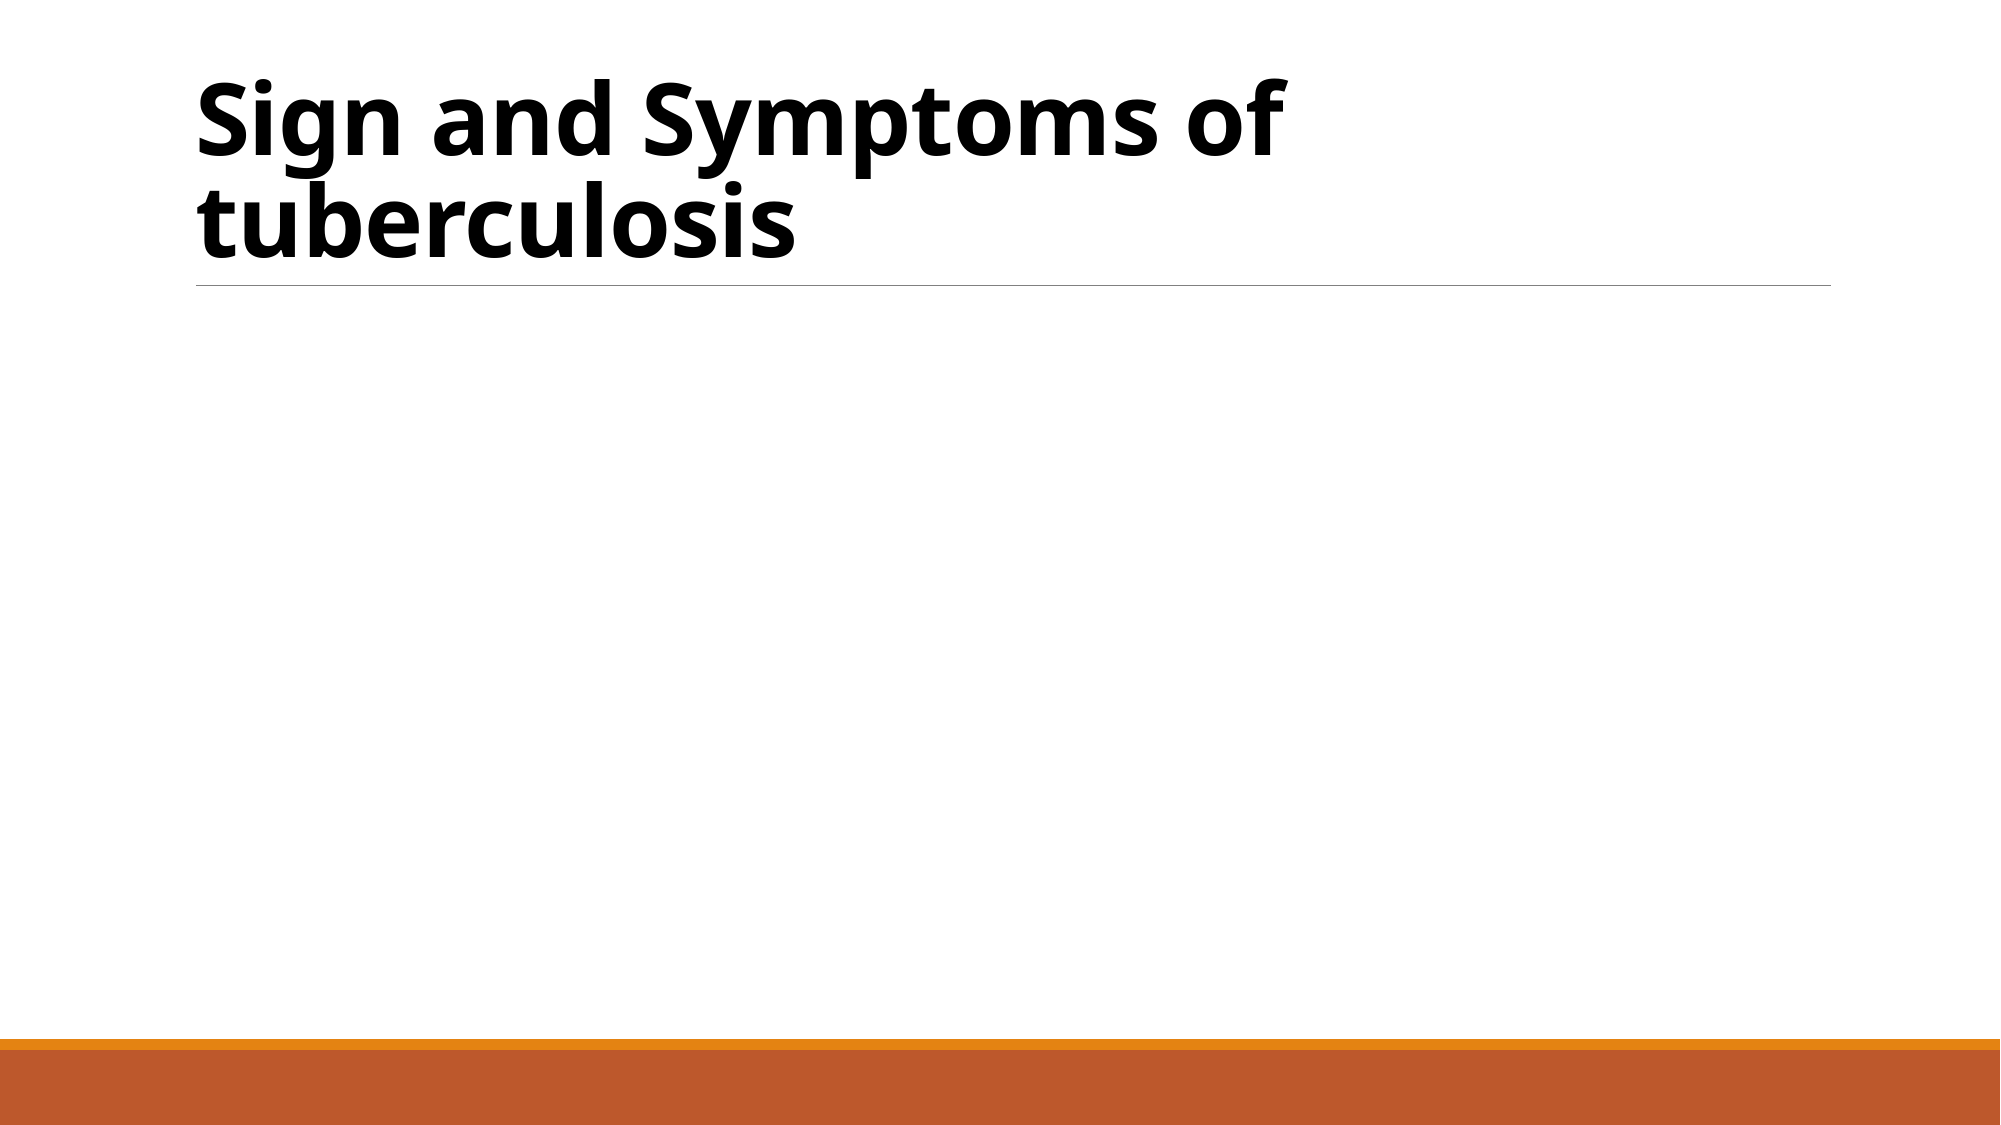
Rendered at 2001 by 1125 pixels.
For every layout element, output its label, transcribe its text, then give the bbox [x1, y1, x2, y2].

title Sign and Symptoms of tuberculosis [180, 47, 1830, 285]
